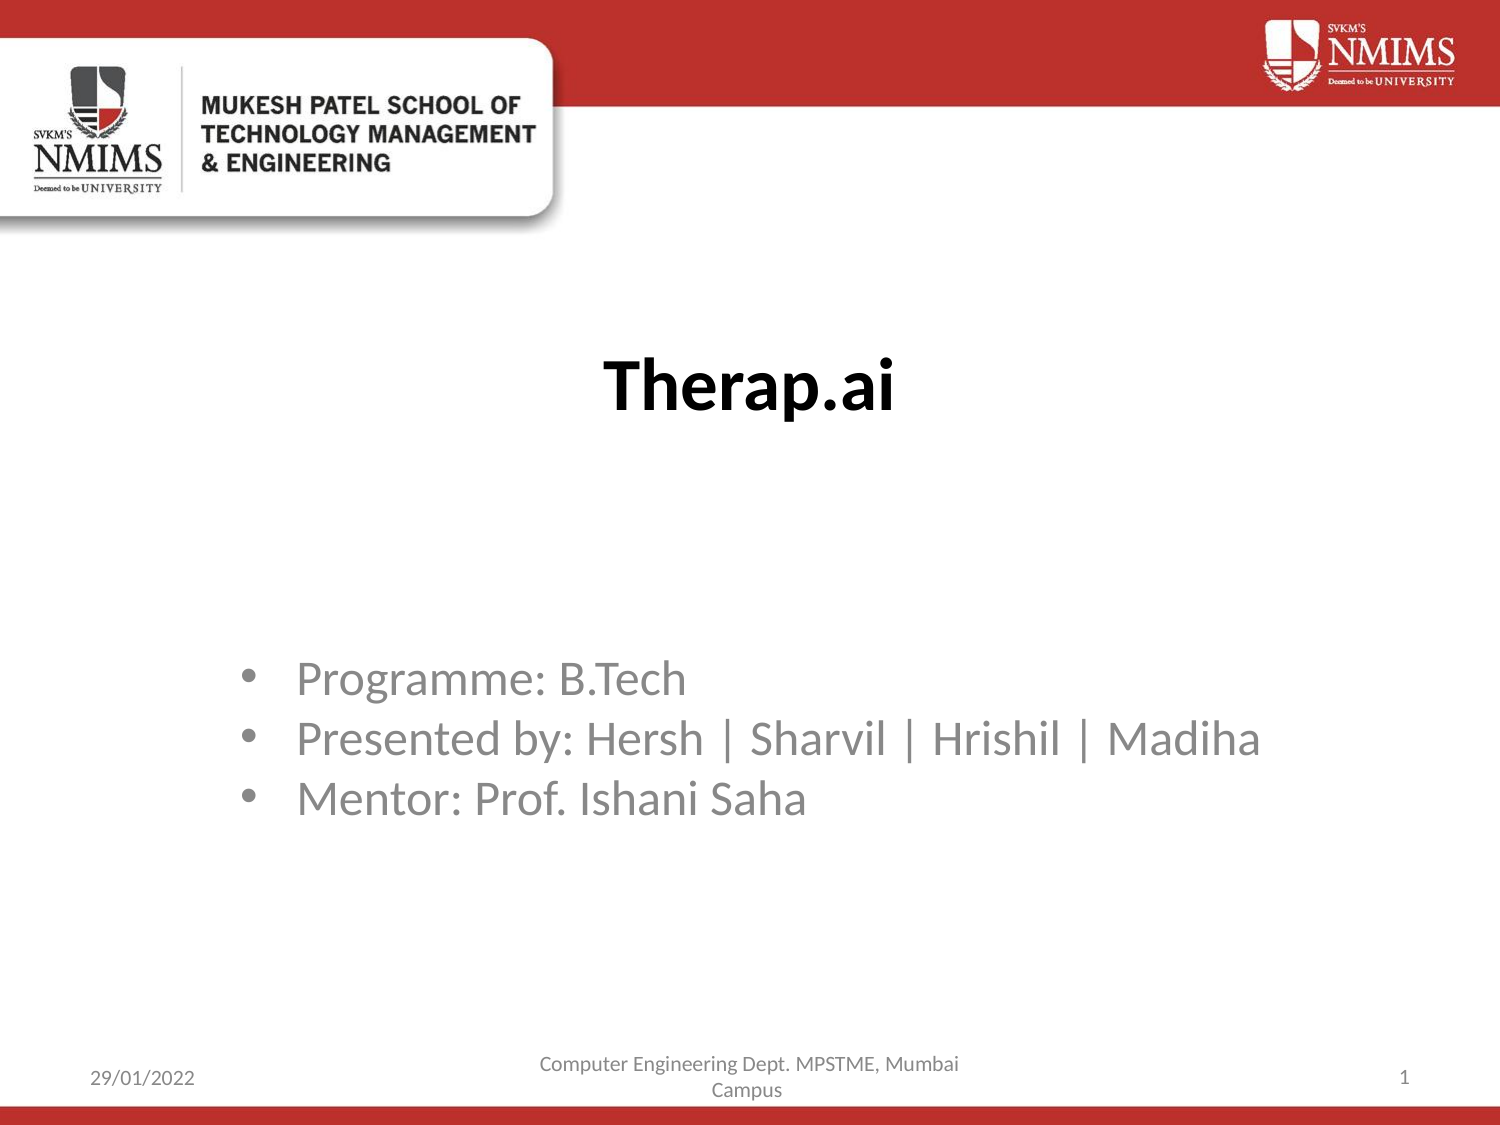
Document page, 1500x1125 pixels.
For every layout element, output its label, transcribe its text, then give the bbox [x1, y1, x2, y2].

subtitle Programme: B.Tech Presented by: Hersh | Sharvil | Hrishil | Madiha Mentor: Prof. Ishani Saha [225, 637, 1326, 925]
title Therap.ai [112, 259, 1388, 501]
footer Computer Engineering Dept. MPSTME, Mumbai Campus [512, 1045, 988, 1106]
slide_number 1 [1074, 1045, 1425, 1106]
picture [0, 0, 1500, 1125]
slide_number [75, 1046, 425, 1107]
